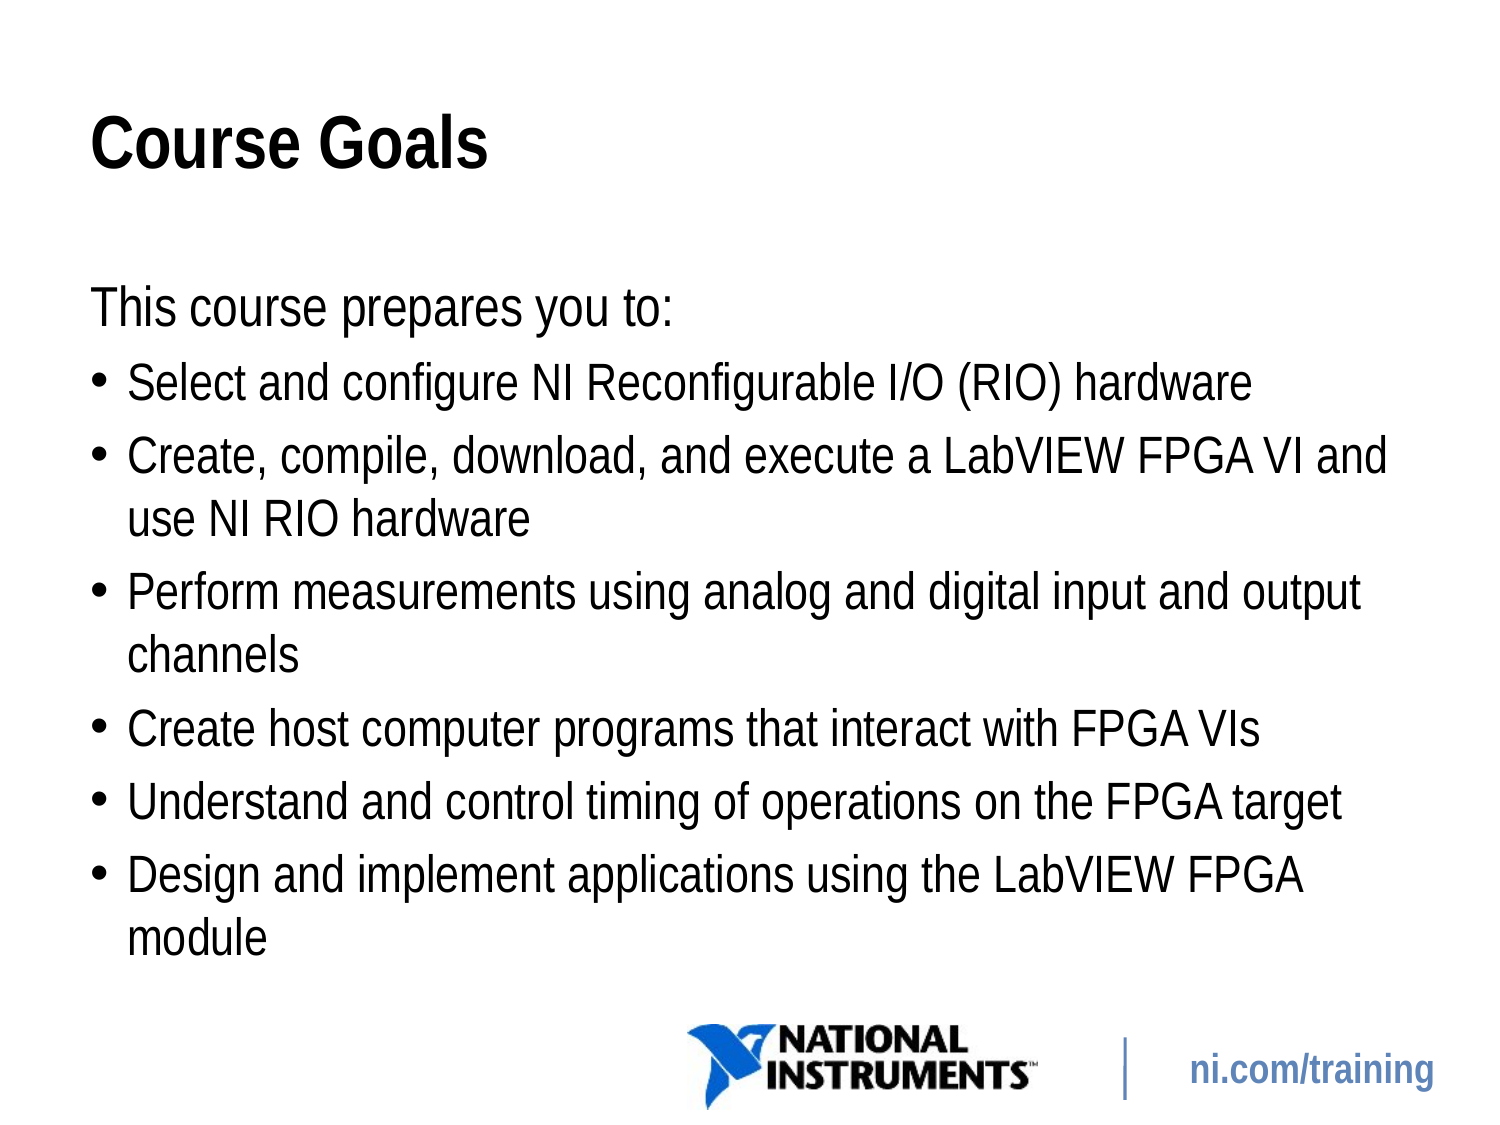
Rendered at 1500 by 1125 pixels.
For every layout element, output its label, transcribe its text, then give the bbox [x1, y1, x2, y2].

list This course prepares you to: Select and configure NI Reconfigurable I/O (RIO) hardware Create, compile, download, and execute a LabVIEW FPGA VI and use NI RIO hardware Perform measurements using analog and digital input and output channels Create host computer programs that interact with FPGA VIs Understand and control timing of operations on the FPGA target Design and implement applications using the LabVIEW FPGA module [75, 262, 1425, 975]
title Course Goals [75, 45, 1425, 233]
picture [687, 1024, 1038, 1110]
